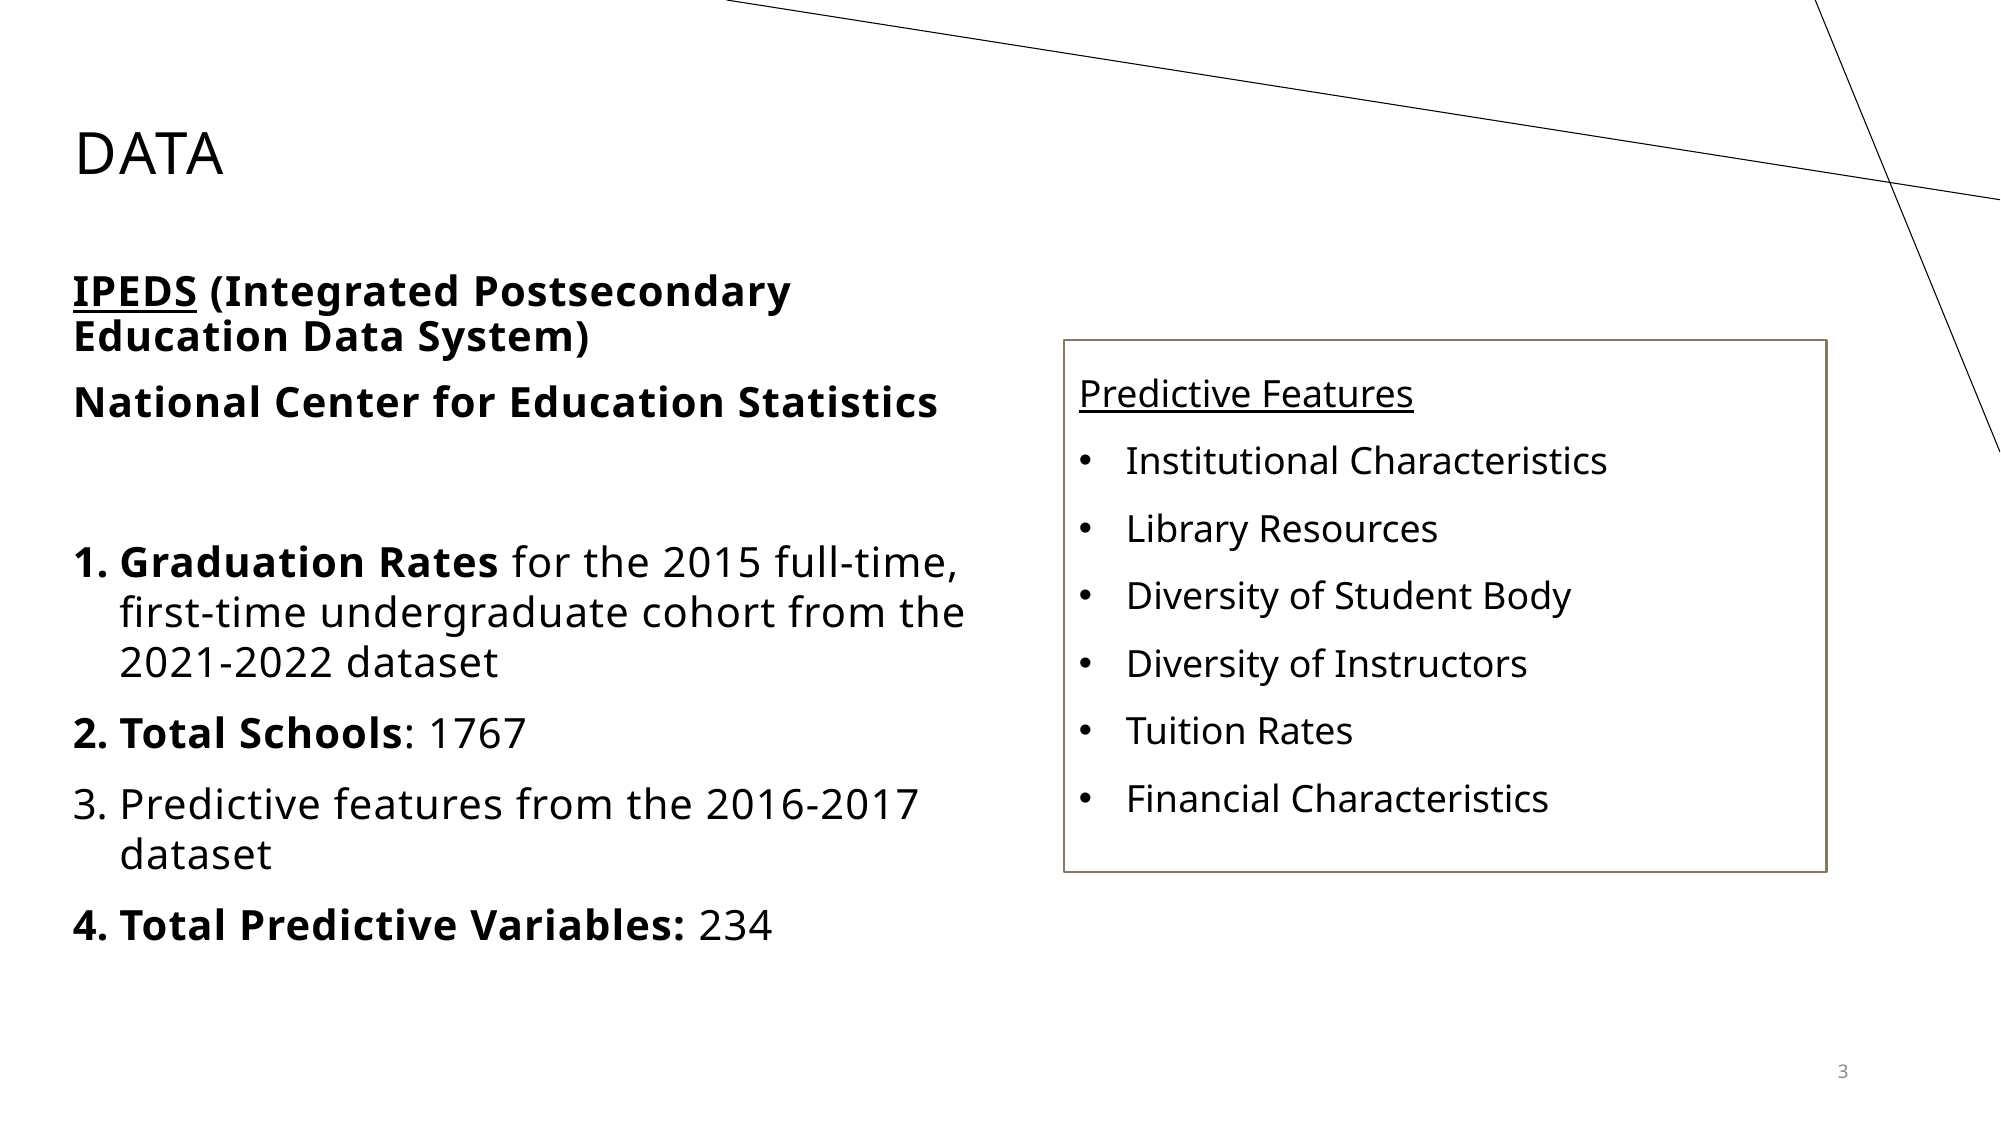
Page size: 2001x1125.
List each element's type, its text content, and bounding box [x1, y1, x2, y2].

slide_number 3 [1701, 1042, 1864, 1103]
list Graduation Rates for the 2015 full-time, first-time undergraduate cohort from the 2021-2022 dataset Total Schools: 1767 Predictive features from the 2016-2017 dataset Total Predictive Variables: 234 [57, 536, 1004, 1013]
title Data [59, 110, 1693, 196]
list IPEDS (Integrated Postsecondary Education Data System) National Center for Education Statistics [57, 262, 1022, 469]
text_box Predictive Features Institutional Characteristics Library Resources Diversity of Student Body Diversity of Instructors Tuition Rates Financial Characteristics [1064, 339, 1827, 873]
